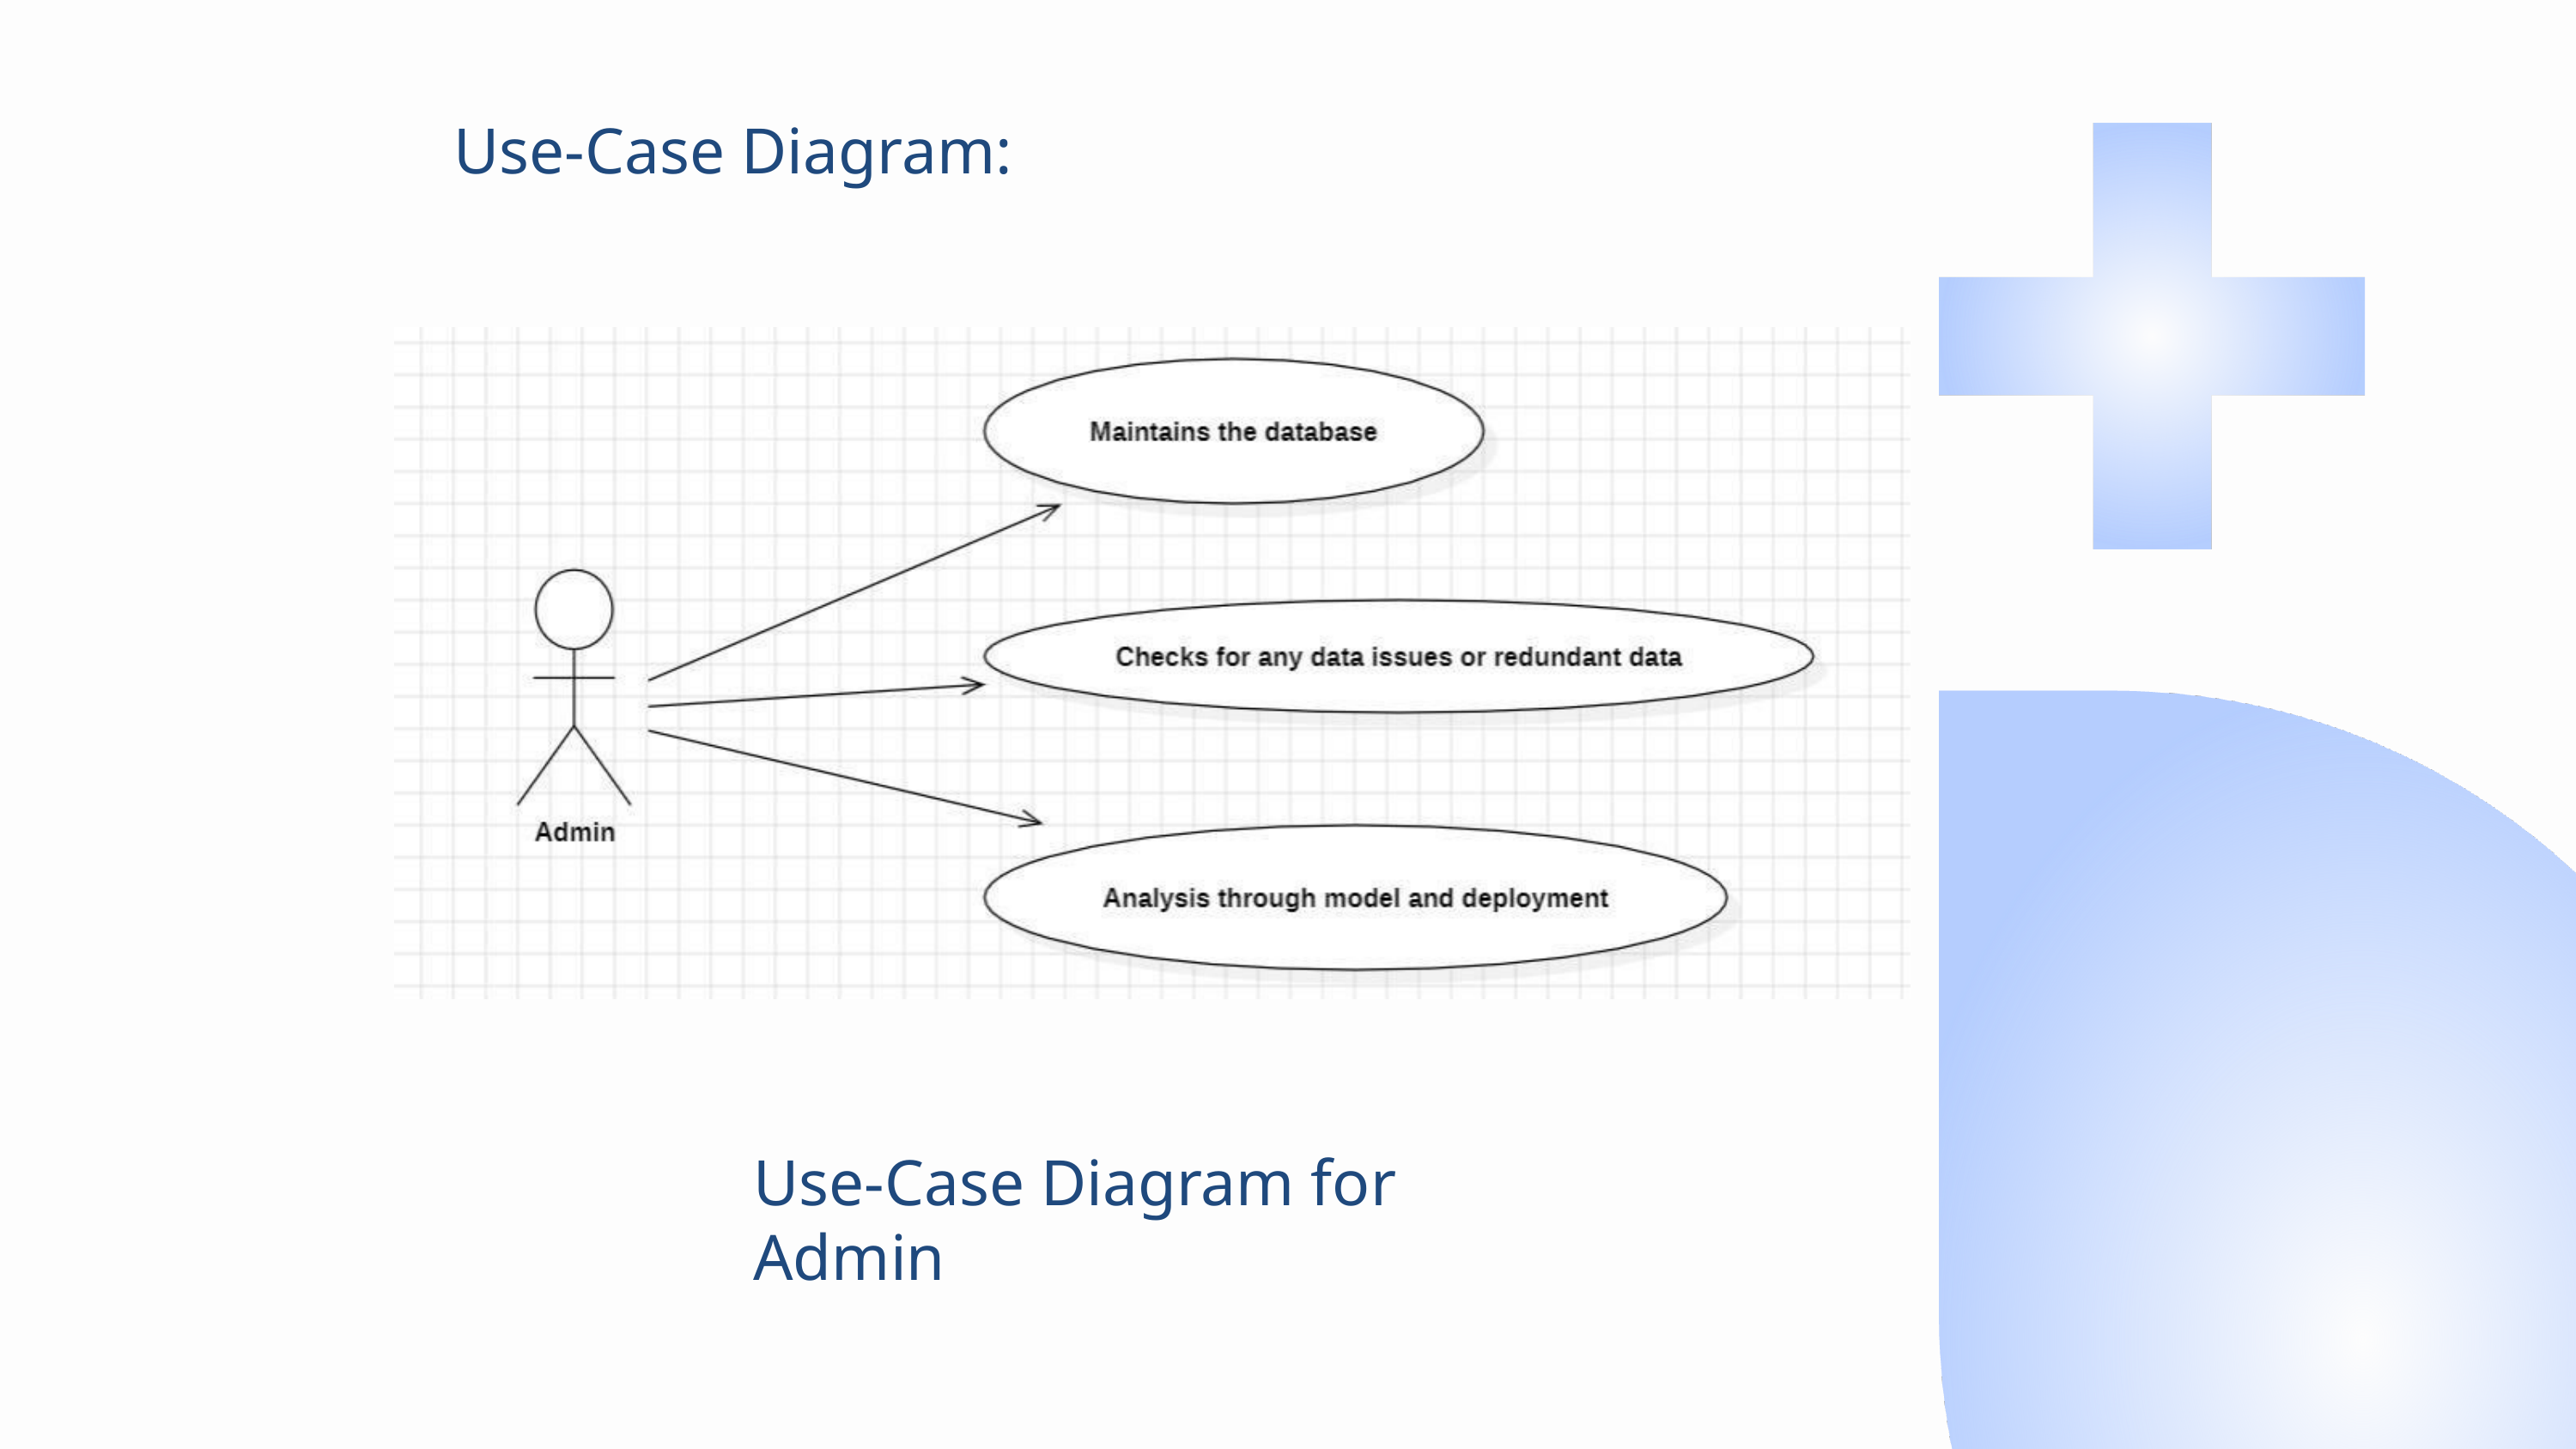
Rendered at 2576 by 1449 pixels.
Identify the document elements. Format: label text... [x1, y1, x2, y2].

text_box [1939, 690, 2576, 1449]
text_box Use-Case Diagram for Admin [740, 1136, 1589, 1300]
picture [394, 327, 1911, 999]
text_box [1939, 123, 2366, 549]
text_box Use-Case Diagram: [440, 105, 1118, 193]
